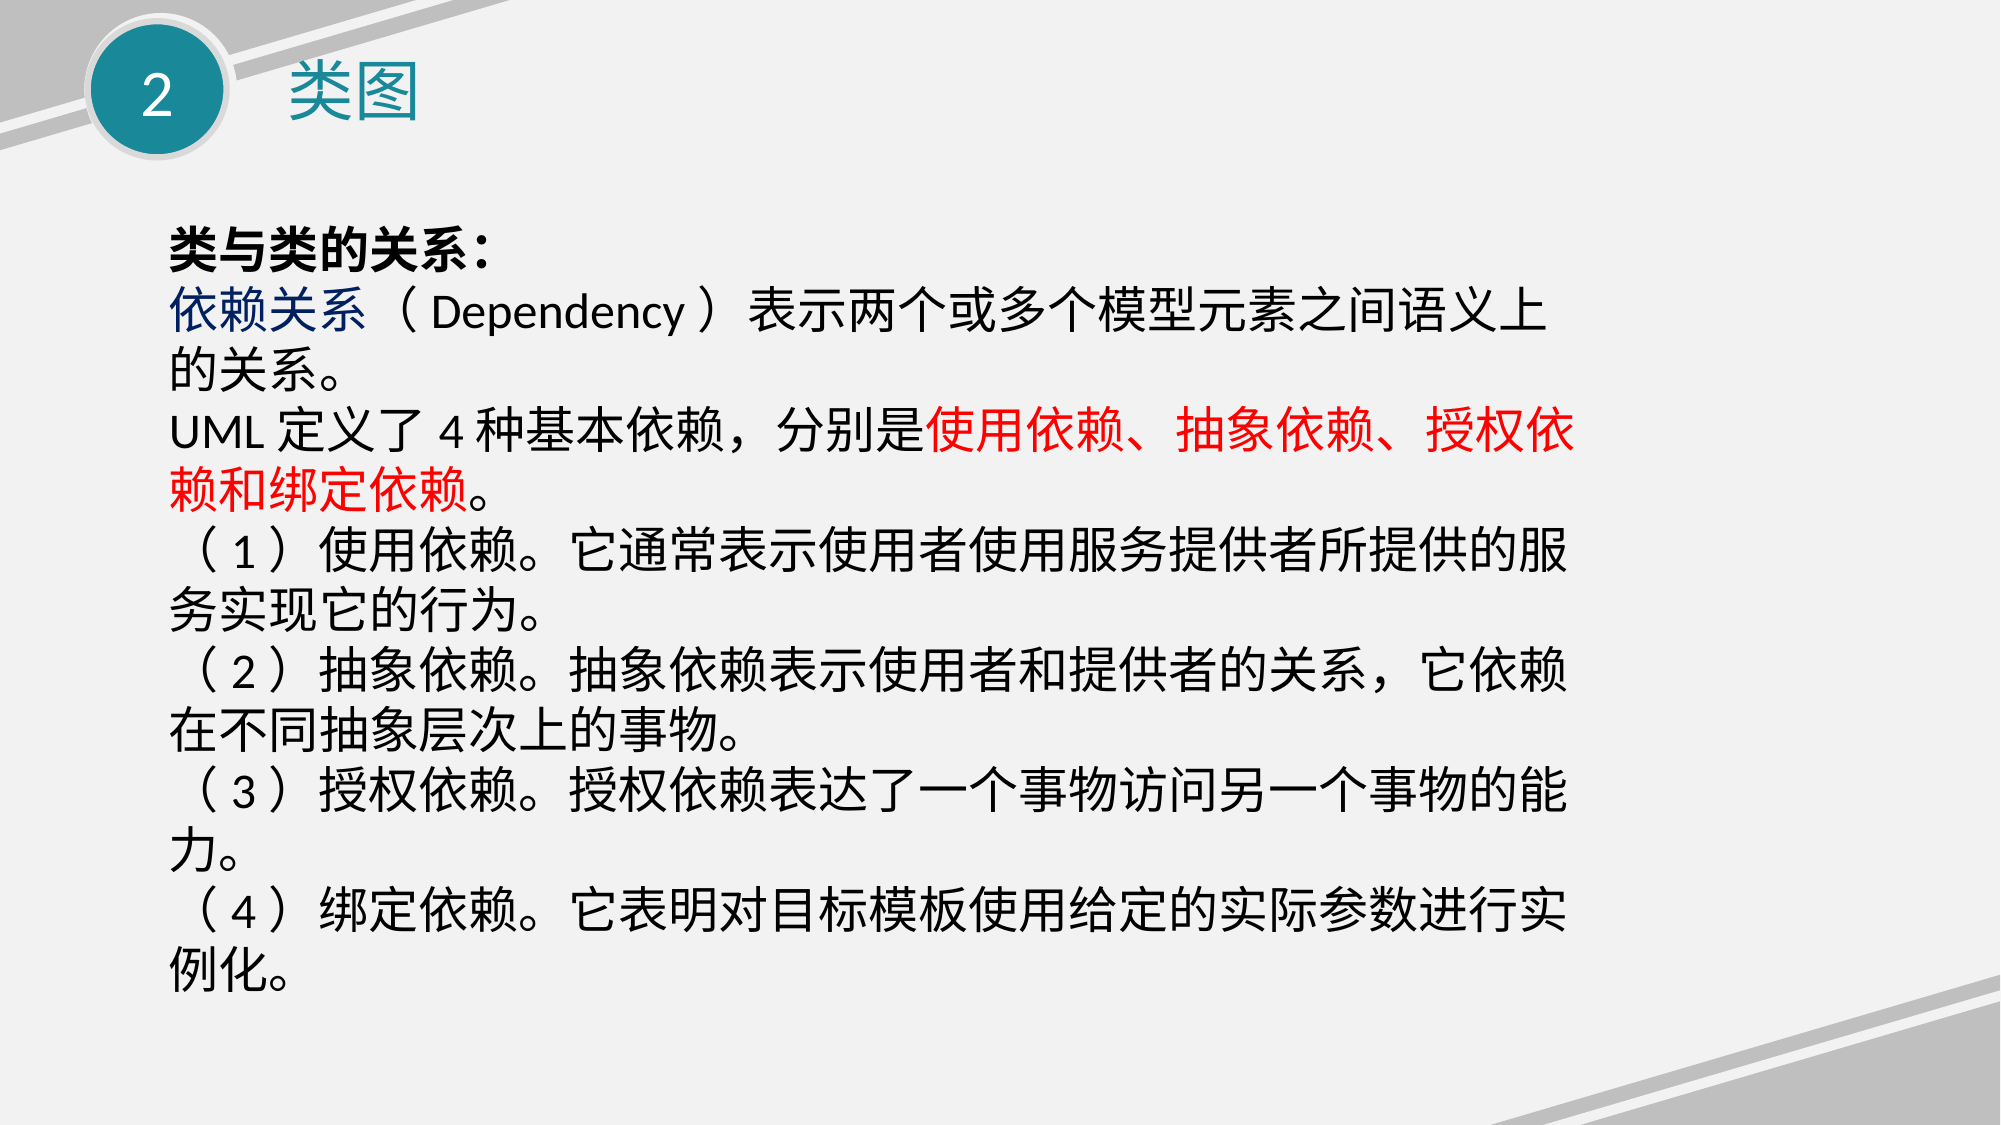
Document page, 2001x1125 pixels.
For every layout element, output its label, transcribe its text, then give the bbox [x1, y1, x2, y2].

text_box 类图 [273, 41, 1127, 137]
text_box 2 [86, 20, 228, 159]
text_box 类与类的关系： 依赖关系（Dependency）表示两个或多个模型元素之间语义上的关系。 UML定义了4种基本依赖，分别是使用依赖、抽象依赖、授权依赖和绑定依赖。 （1）使用依赖。它通常表示使用者使用服务提供者所提供的服务实现它的行为。 （2）抽象依赖。抽象依赖表示使用者和提供者的关系，它依赖在不同抽象层次上的事物。 （3）授权依赖。授权依赖表达了一个事物访问另一个事物的能力。 （4）绑定依赖。它表明对目标模板使用给定的实际参数进行实例化。 [154, 211, 1606, 1066]
